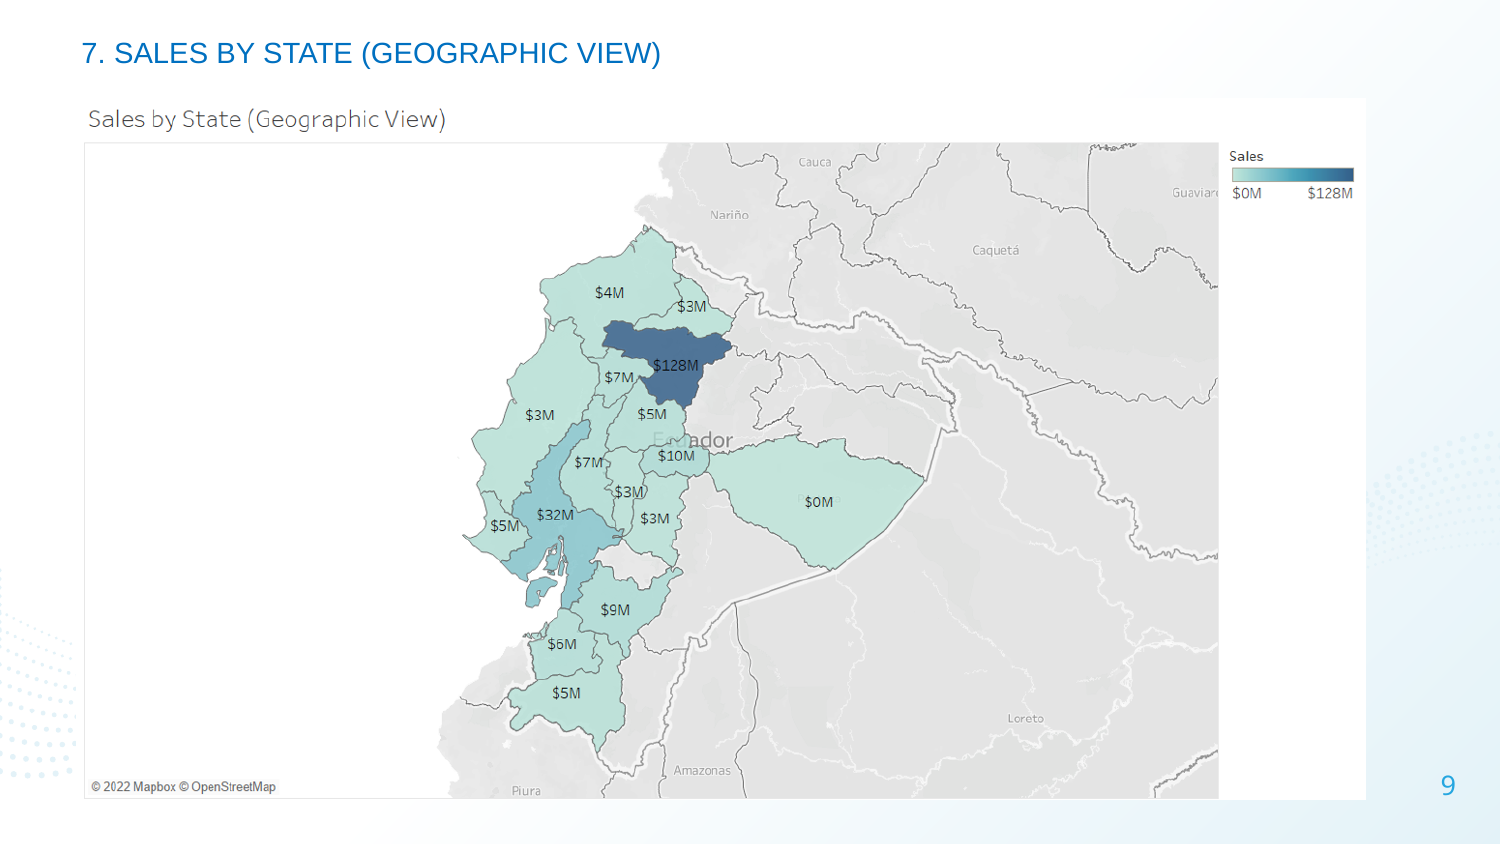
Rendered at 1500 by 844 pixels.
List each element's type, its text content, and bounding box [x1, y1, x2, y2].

slide_number 9 [1366, 754, 1457, 819]
picture [75, 98, 1366, 800]
text_box 7. SALES BY STATE (GEOGRAPHIC VIEW) [66, 26, 1282, 77]
